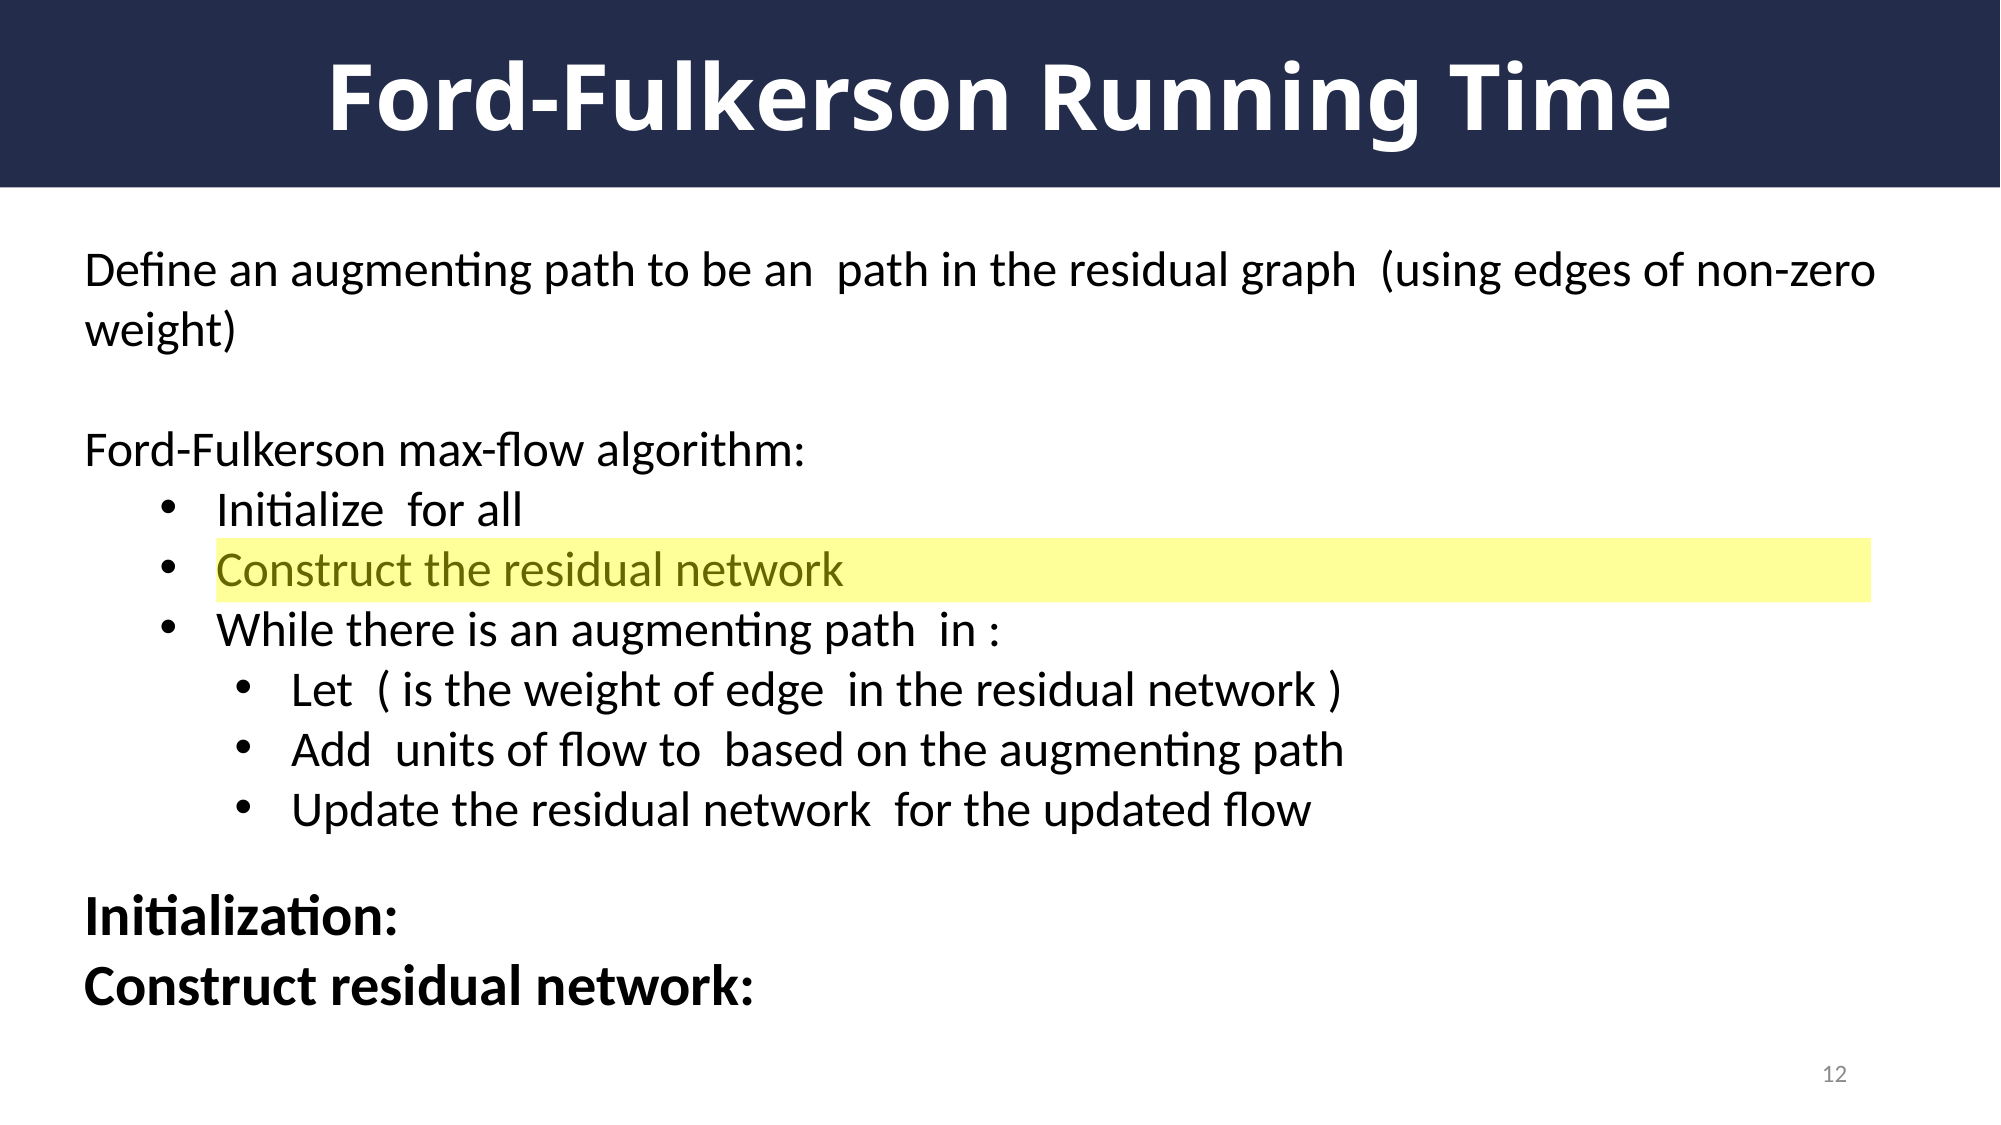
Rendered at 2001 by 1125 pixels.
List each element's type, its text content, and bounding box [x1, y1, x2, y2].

slide_number 12 [1412, 1042, 1863, 1103]
title Ford-Fulkerson Running Time [99, 24, 1900, 163]
text_box [214, 536, 1873, 604]
